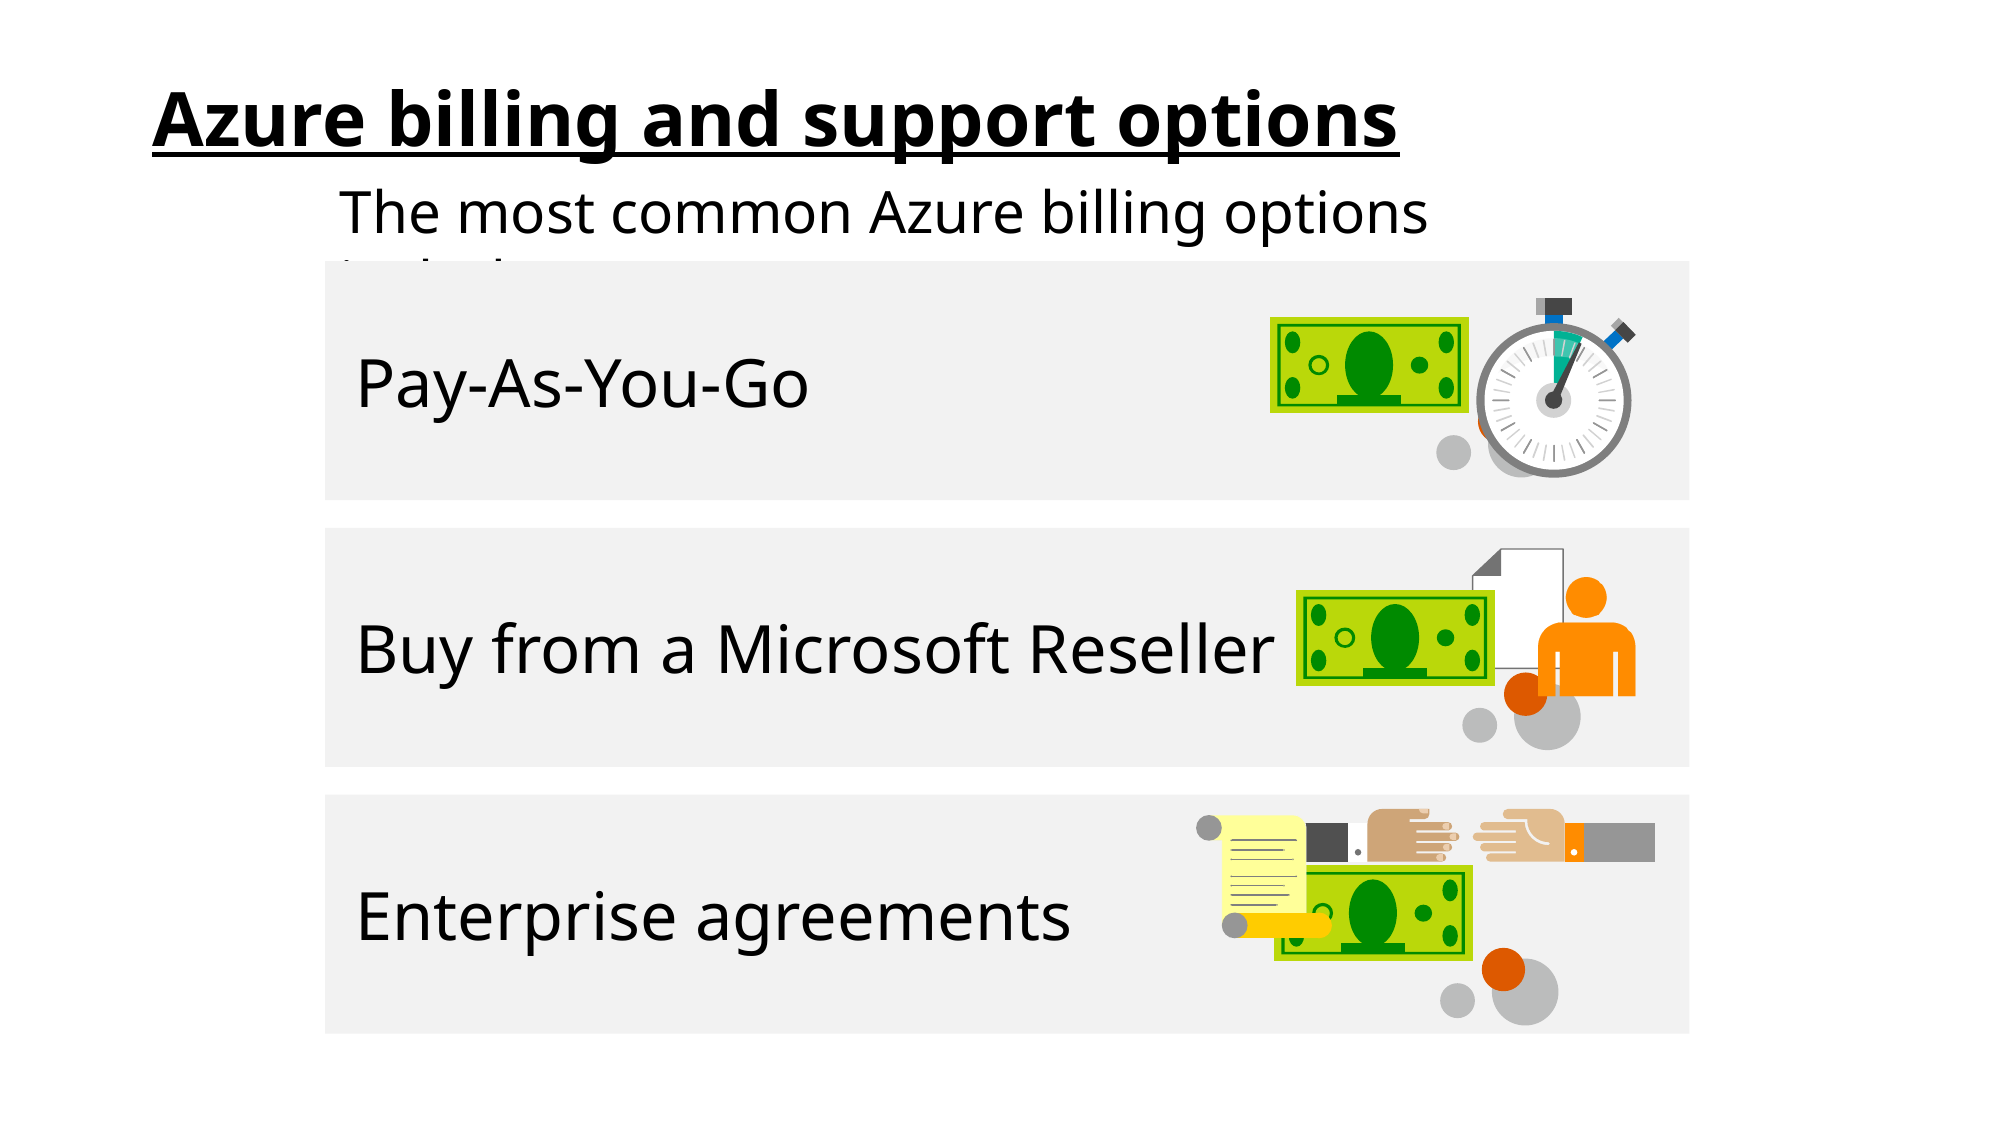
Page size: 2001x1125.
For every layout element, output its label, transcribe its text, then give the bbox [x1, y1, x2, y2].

text_box The most common Azure billing options include: [325, 167, 1658, 257]
title Azure billing and support options [137, 0, 1863, 278]
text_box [325, 261, 1690, 1034]
